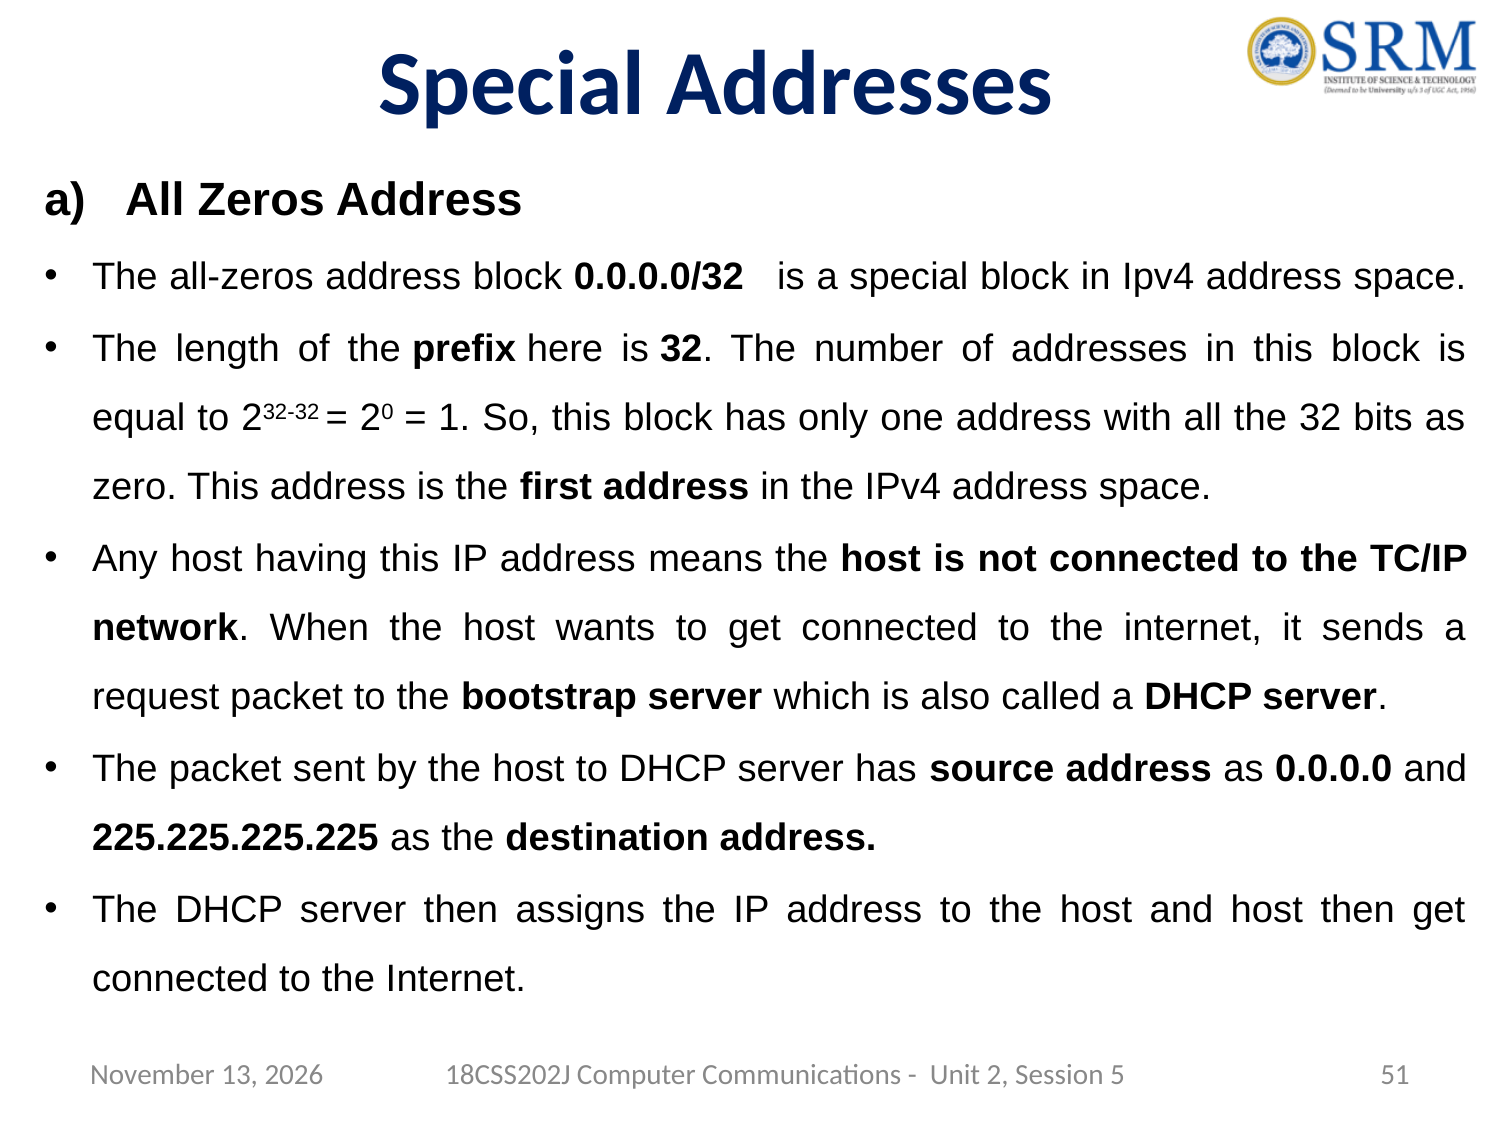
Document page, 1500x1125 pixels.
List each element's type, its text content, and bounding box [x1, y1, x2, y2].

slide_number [75, 1042, 230, 1103]
slide_number 51 [1074, 1042, 1425, 1103]
footer 18CSS202J Computer Communications - Unit 2, Session 5 [230, 1011, 1341, 1125]
picture [1237, 0, 1483, 125]
title Special Addresses [41, 0, 1238, 132]
list All Zeros Address The all-zeros address block 0.0.0.0/32 is a special block in Ipv4 address space. The length of the prefix here is 32. The number of addresses in this block is equal to 232-32 = 20 = 1. So, this block has only one address with all the 32 bits as zero. This address is the first address in the IPv4 address space. Any host having this IP address means the host is not connected to the TC/IP network. When the host wants to get connected to the internet, it sends a request packet to the bootstrap server which is also called a DHCP server. The packet sent by the host to DHCP server has source address as 0.0.0.0 and 225.225.225.225 as the destination address. The DHCP server then assigns the IP address to the host and host then get connected to the Internet. [29, 132, 1483, 1125]
